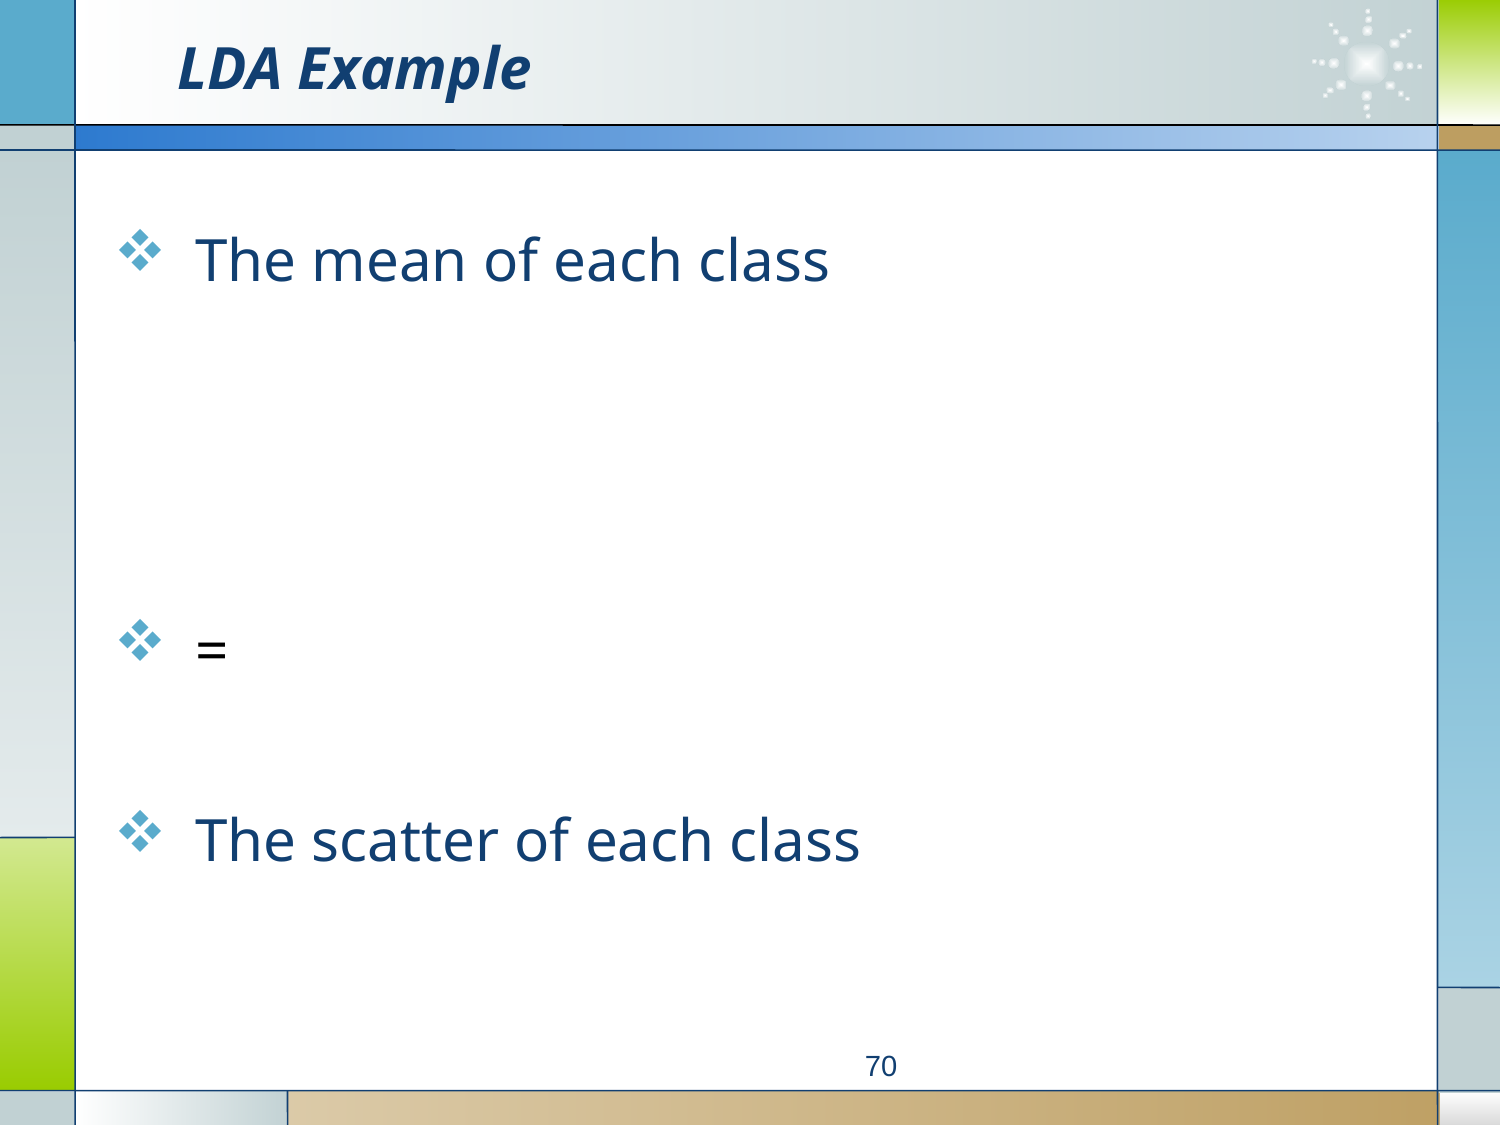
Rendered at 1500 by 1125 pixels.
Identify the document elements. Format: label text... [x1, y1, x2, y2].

slide_number 70 [562, 1039, 913, 1081]
title LDA Example [162, 19, 1263, 113]
